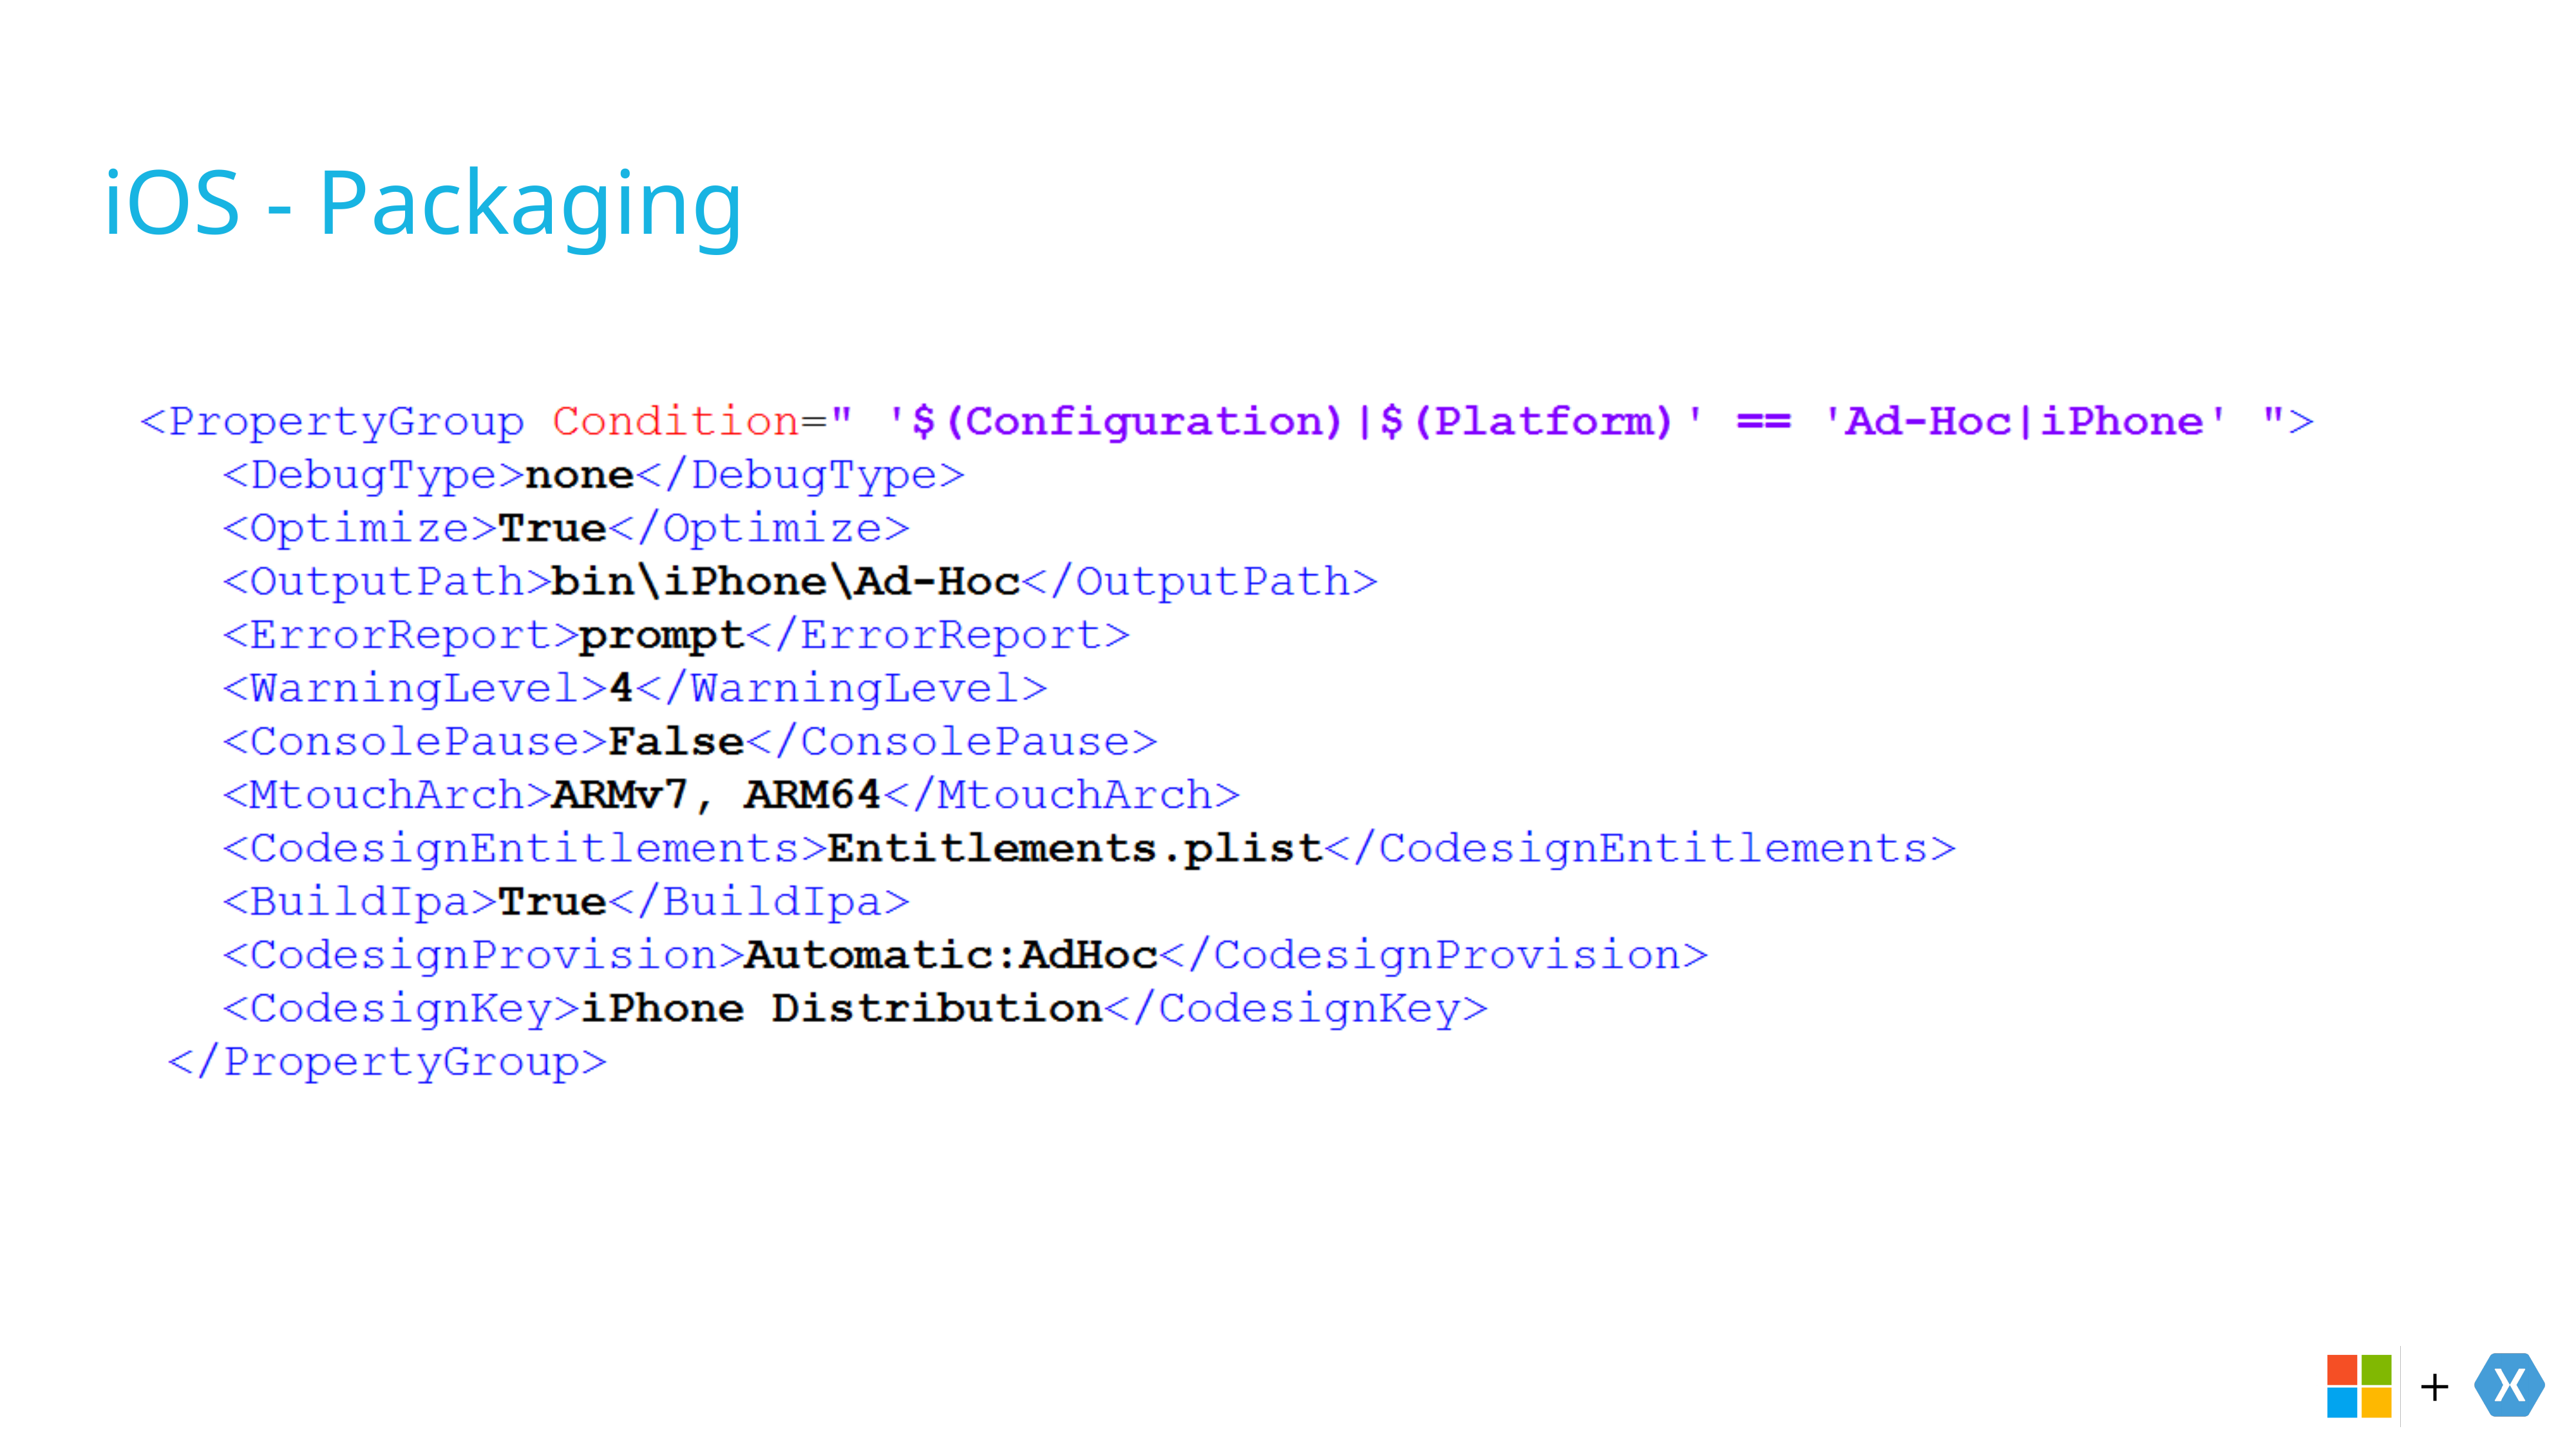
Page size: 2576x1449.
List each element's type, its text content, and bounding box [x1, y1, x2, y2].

picture [2313, 1346, 2555, 1427]
picture [121, 380, 2400, 1132]
title iOS - Packaging [92, 125, 2493, 287]
